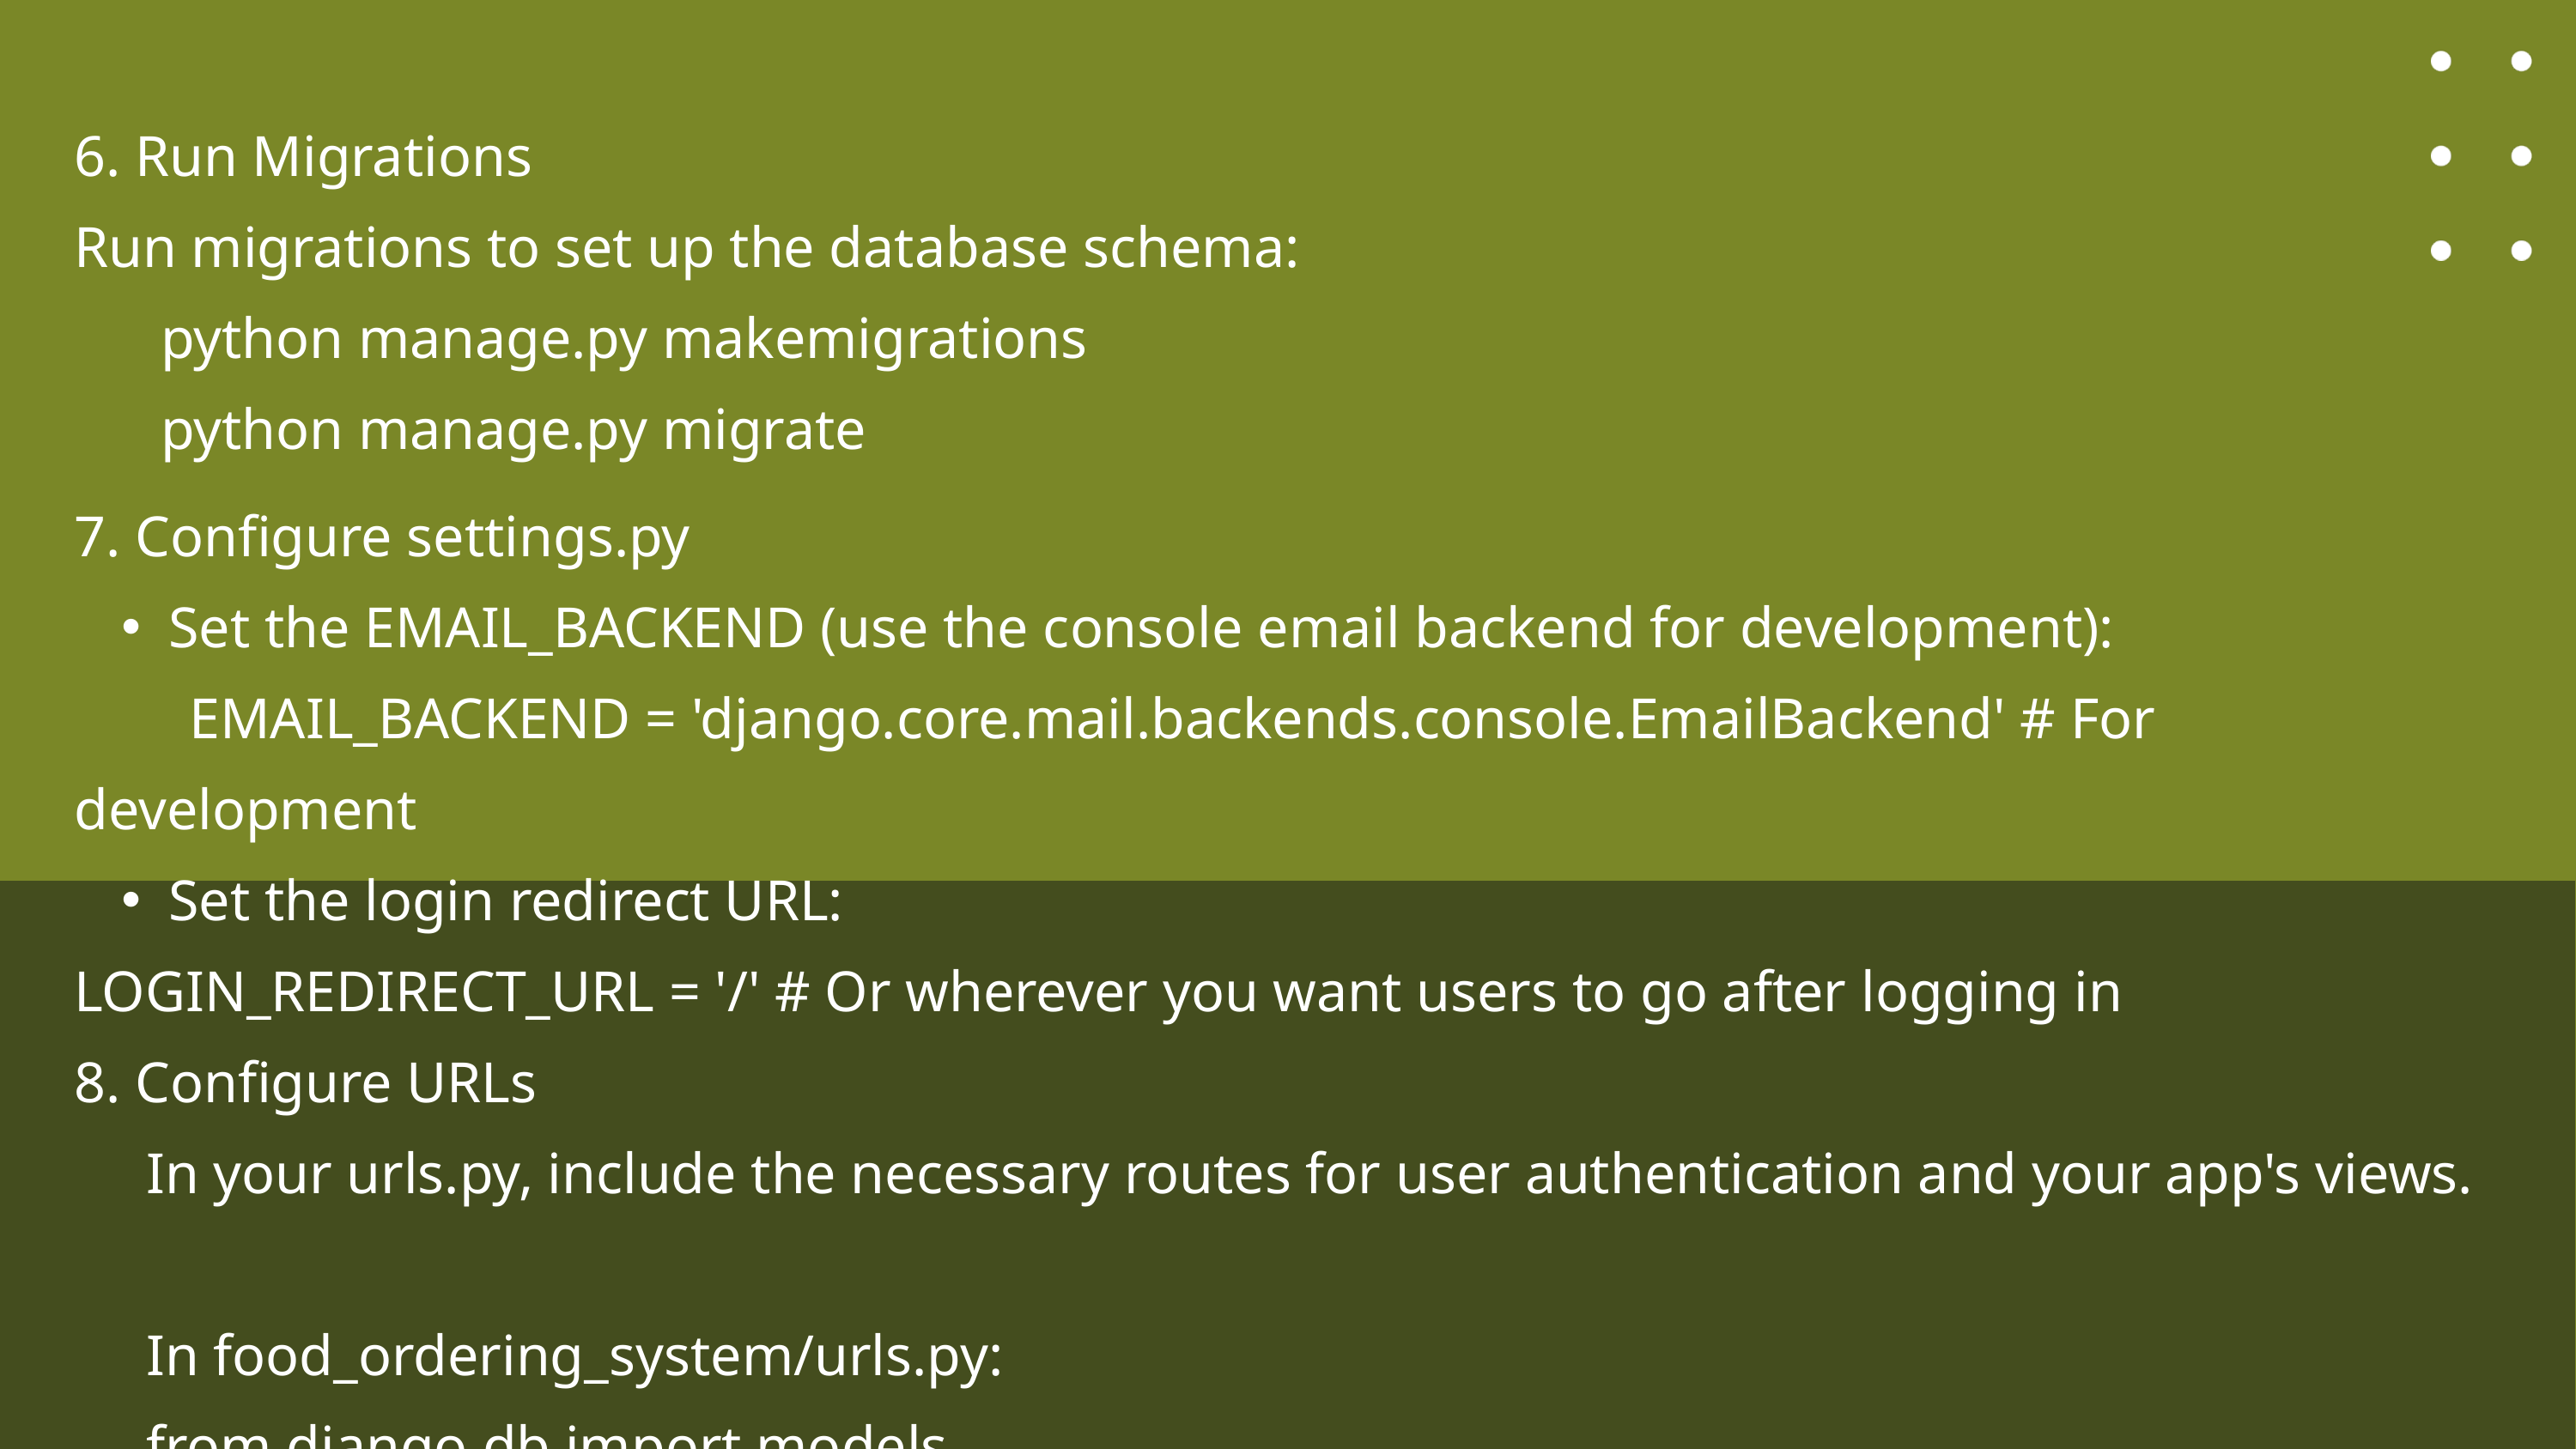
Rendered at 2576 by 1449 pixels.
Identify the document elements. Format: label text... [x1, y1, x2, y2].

text_box 6. Run Migrations Run migrations to set up the database schema: python manage.py makemigrations python manage.py migrate 7. Configure settings.py Set the EMAIL_BACKEND (use the console email backend for development): EMAIL_BACKEND = 'django.core.mail.backends.console.EmailBackend' # For development Set the login redirect URL: LOGIN_REDIRECT_URL = '/' # Or wherever you want users to go after logging in 8. Configure URLs In your urls.py, include the necessary routes for user authentication and your app's views. In food_ordering_system/urls.py: from django.db import models [74, 5, 2509, 877]
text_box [0, 880, 2575, 1449]
text_box [2431, 0, 2576, 261]
